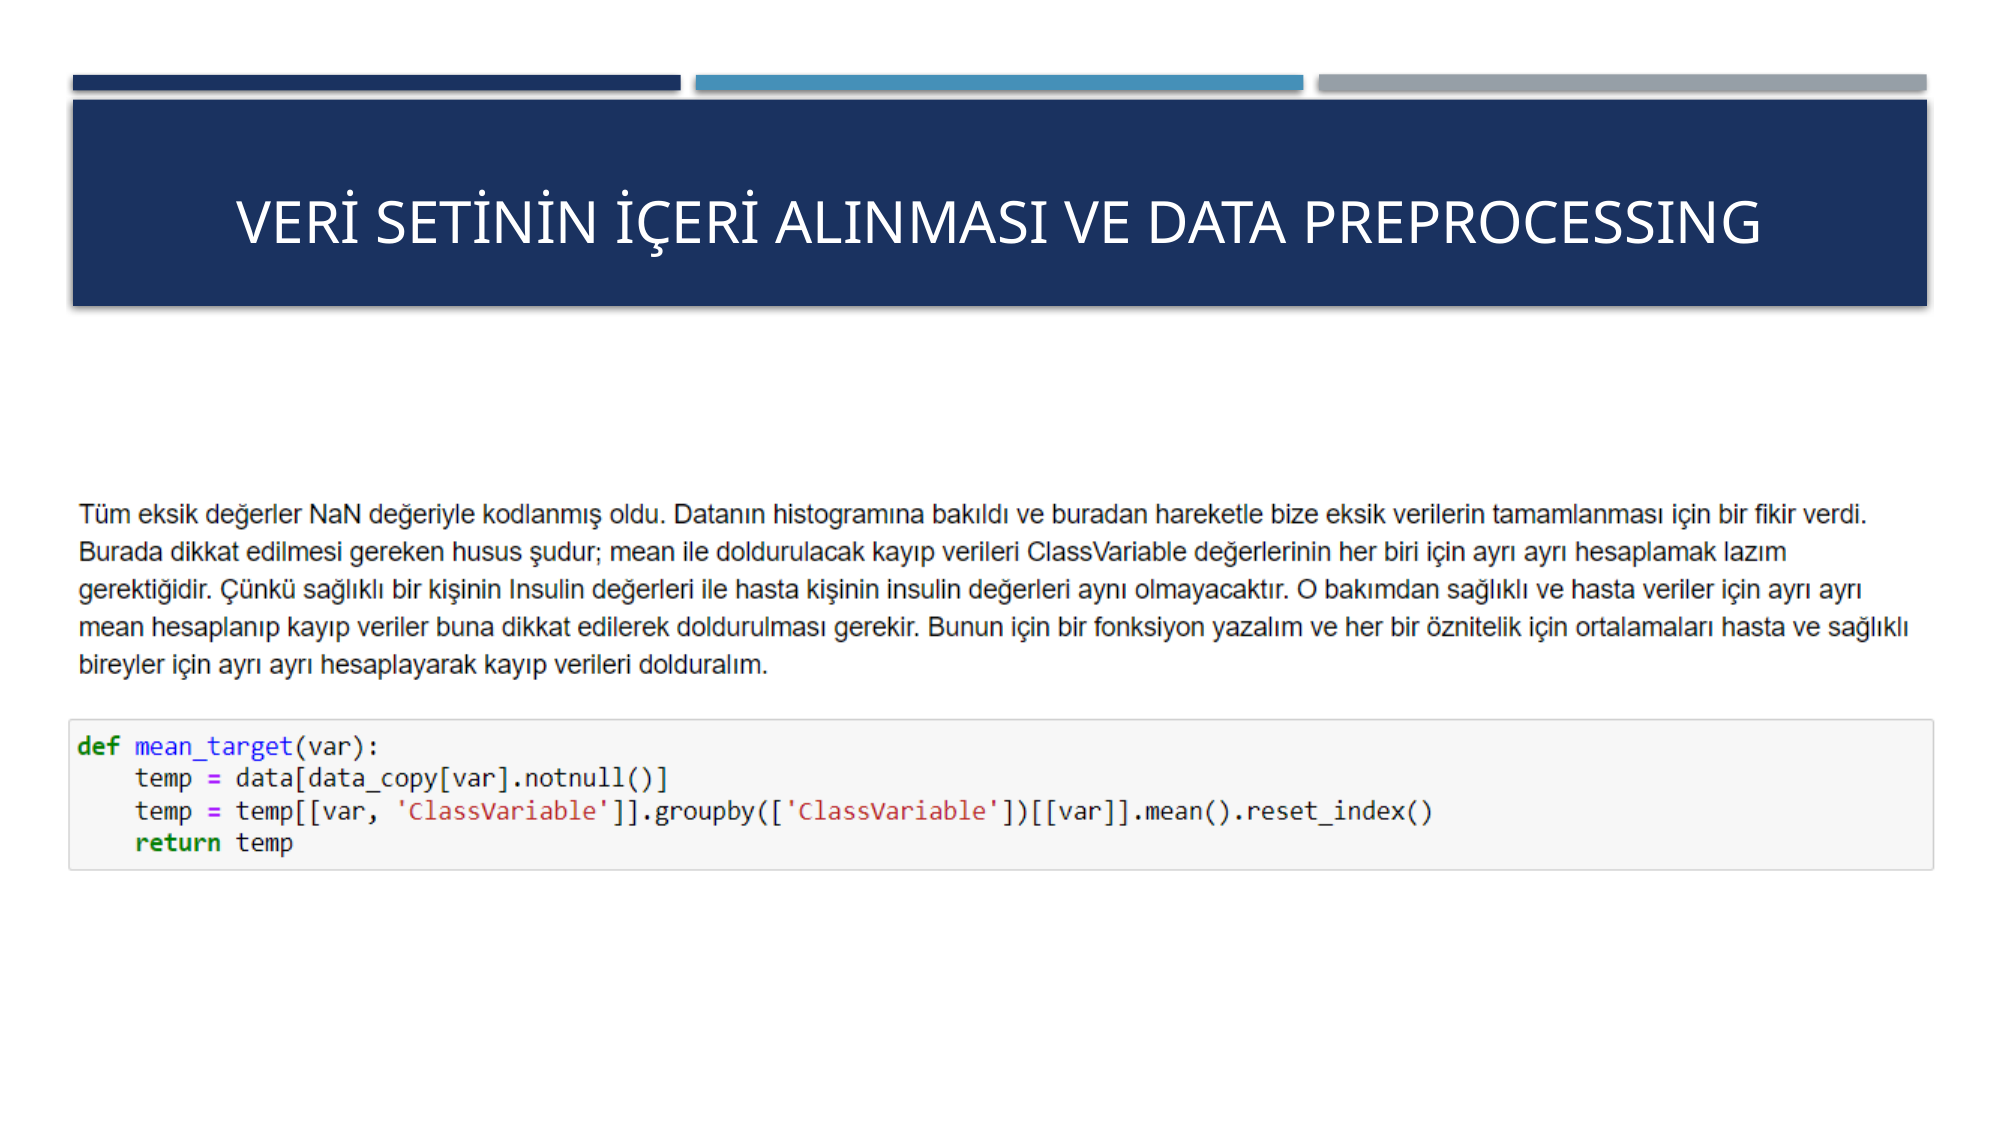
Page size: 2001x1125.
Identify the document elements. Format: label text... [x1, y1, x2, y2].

picture [54, 480, 1945, 884]
title Veri setinin içeri alınması ve data preprocessıng [95, 119, 1905, 333]
